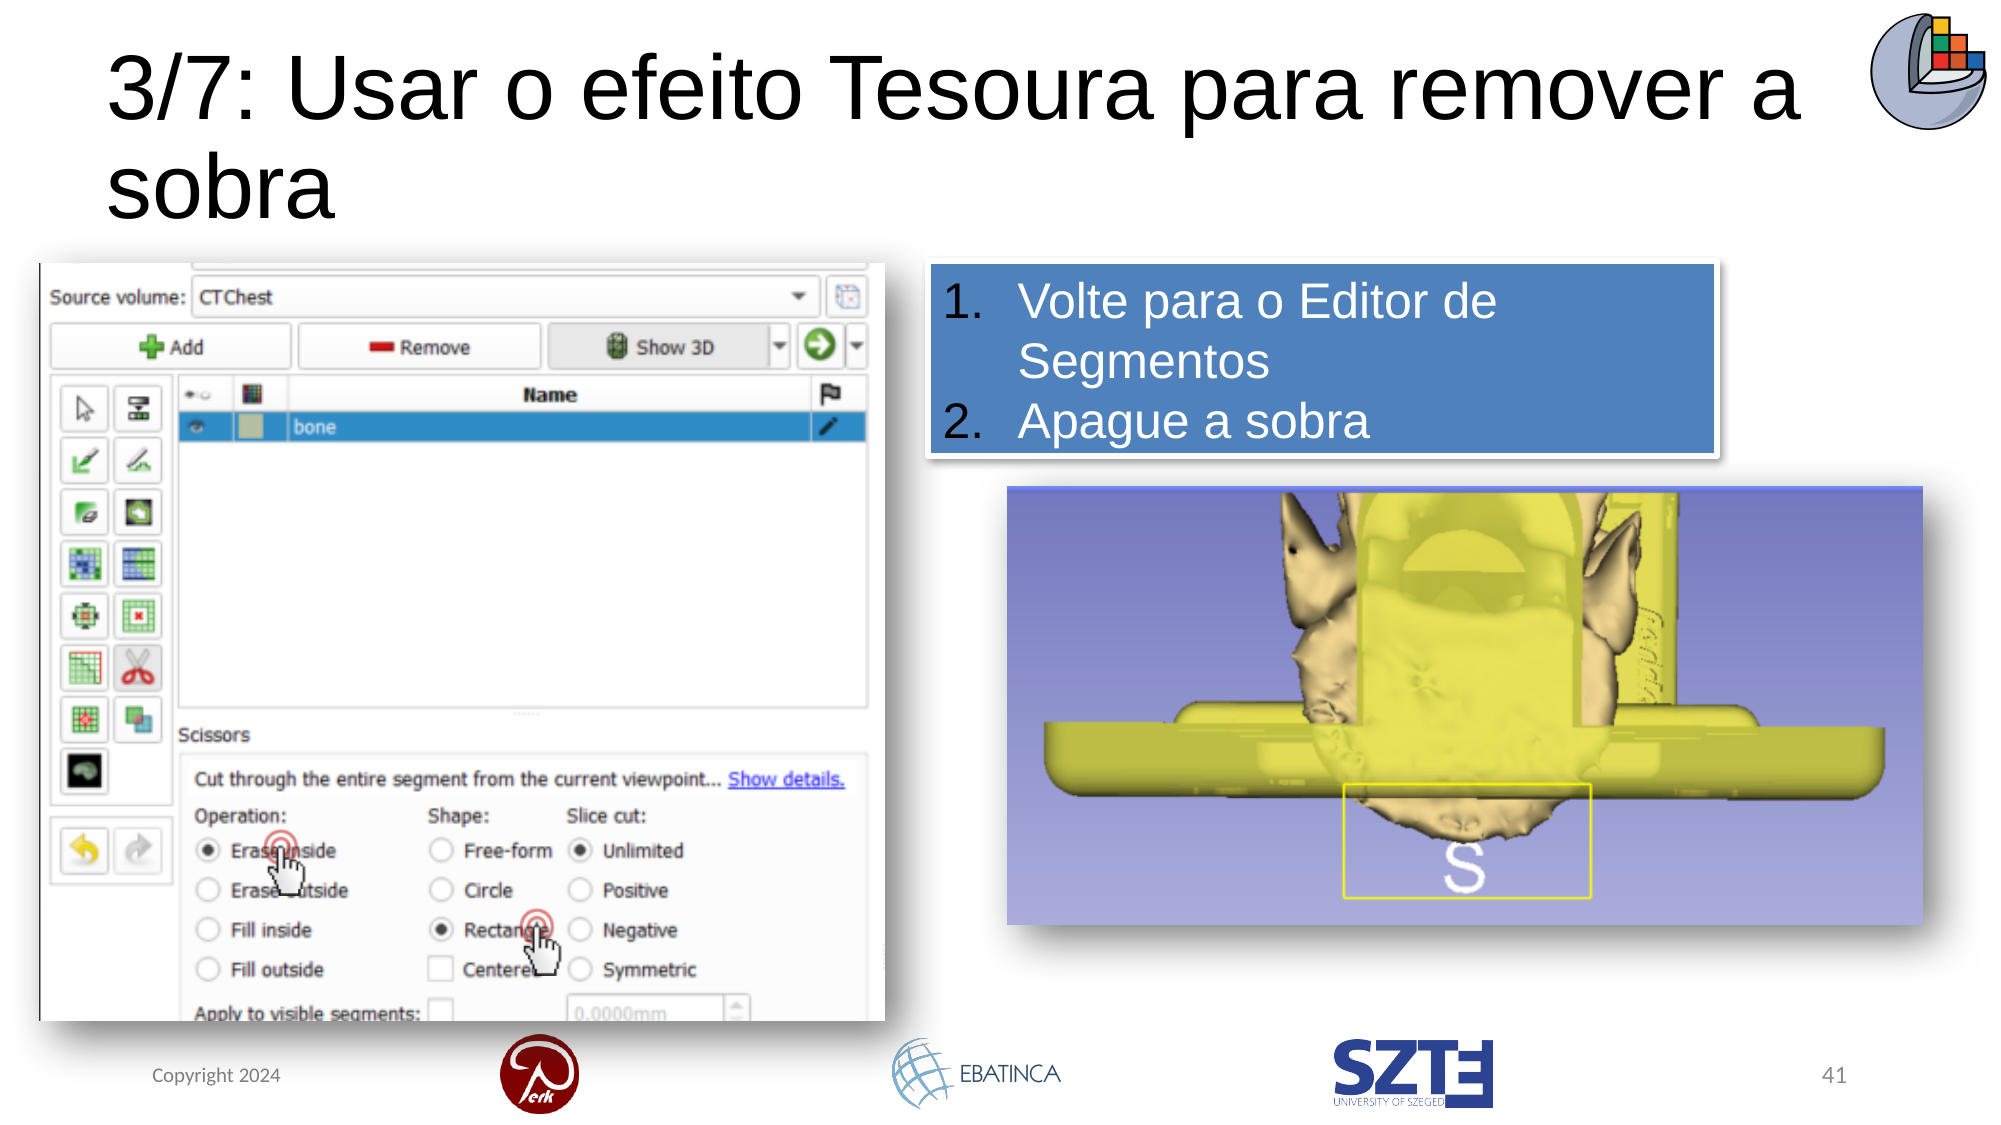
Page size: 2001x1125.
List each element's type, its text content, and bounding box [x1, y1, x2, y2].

picture [1869, 12, 1988, 131]
title 3/7: Usar o efeito Tesoura para remover a sobra [91, 30, 1863, 248]
text_box Volte para o Editor de Segmentos Apague a sobra [927, 261, 1718, 456]
picture [892, 1038, 1061, 1109]
picture [1334, 1039, 1493, 1108]
picture [500, 1038, 579, 1114]
slide_number 41 [1412, 1043, 1863, 1104]
picture [1007, 486, 1923, 925]
picture [39, 263, 885, 1021]
